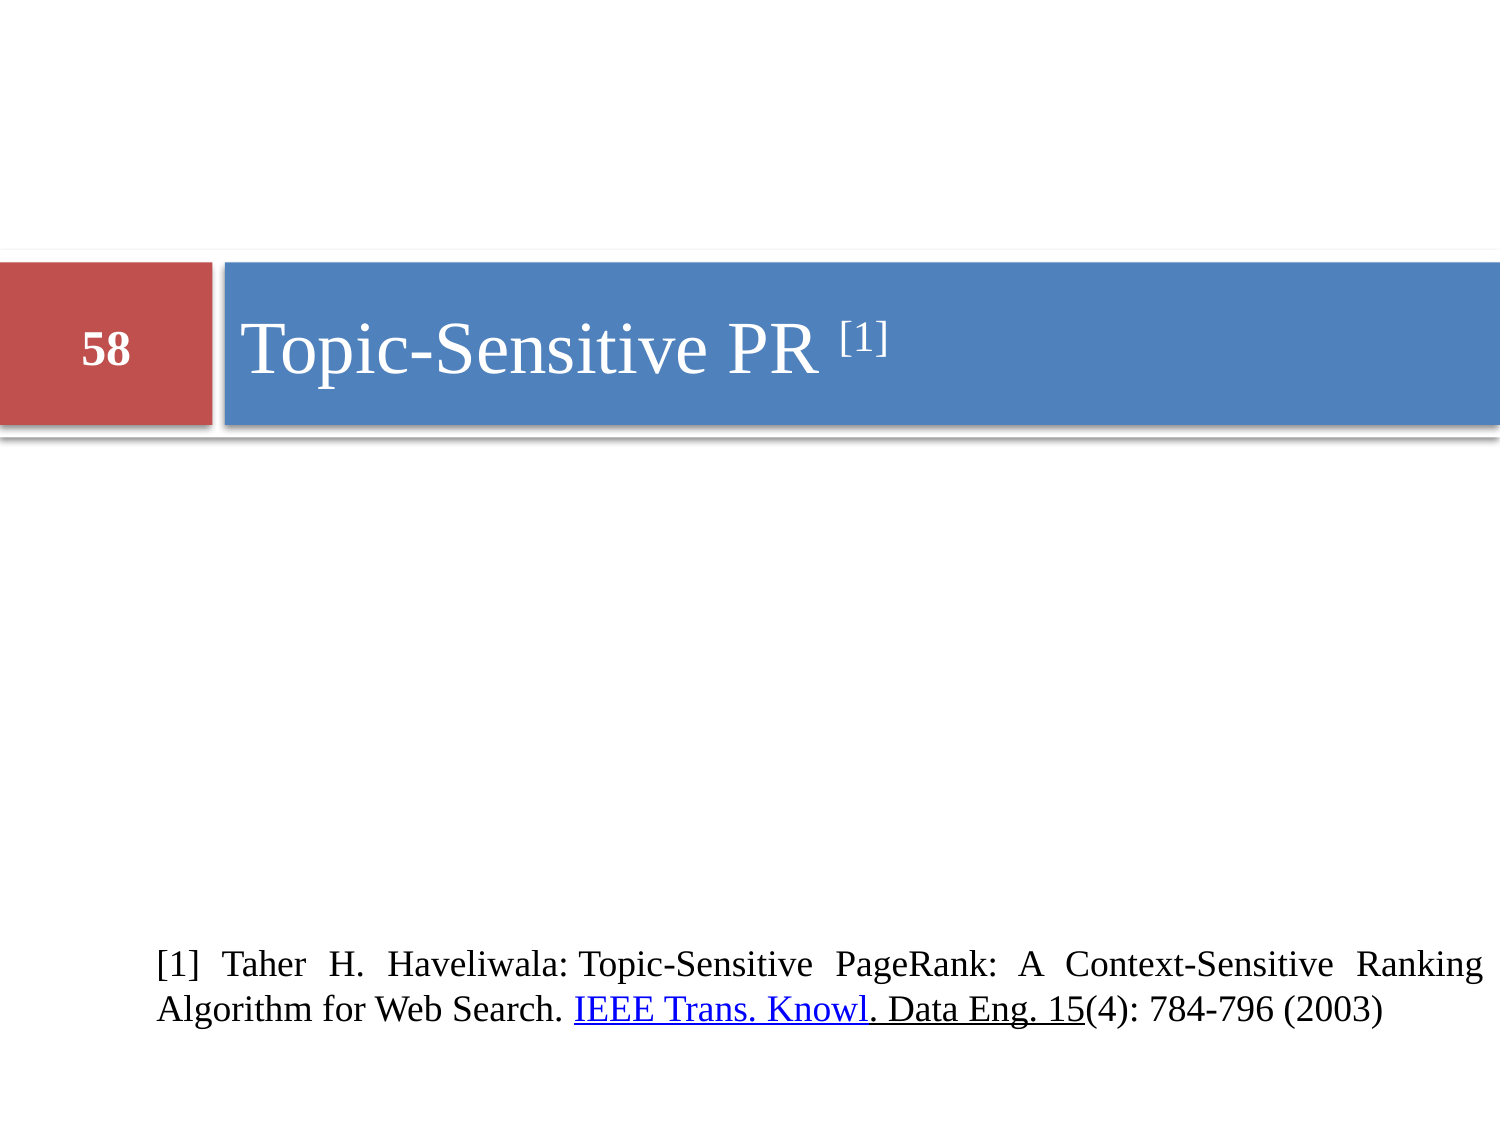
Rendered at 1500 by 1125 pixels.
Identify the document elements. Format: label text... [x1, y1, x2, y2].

text_box [1] Taher H. Haveliwala: Topic-Sensitive PageRank: A Context-Sensitive Ranking Algorithm for Web Search. IEEE Trans. Knowl. Data Eng. 15(4): 784-796 (2003) [141, 931, 1500, 1037]
title Topic-Sensitive PR [1] [224, 262, 1476, 426]
slide_number 58 [0, 287, 213, 403]
